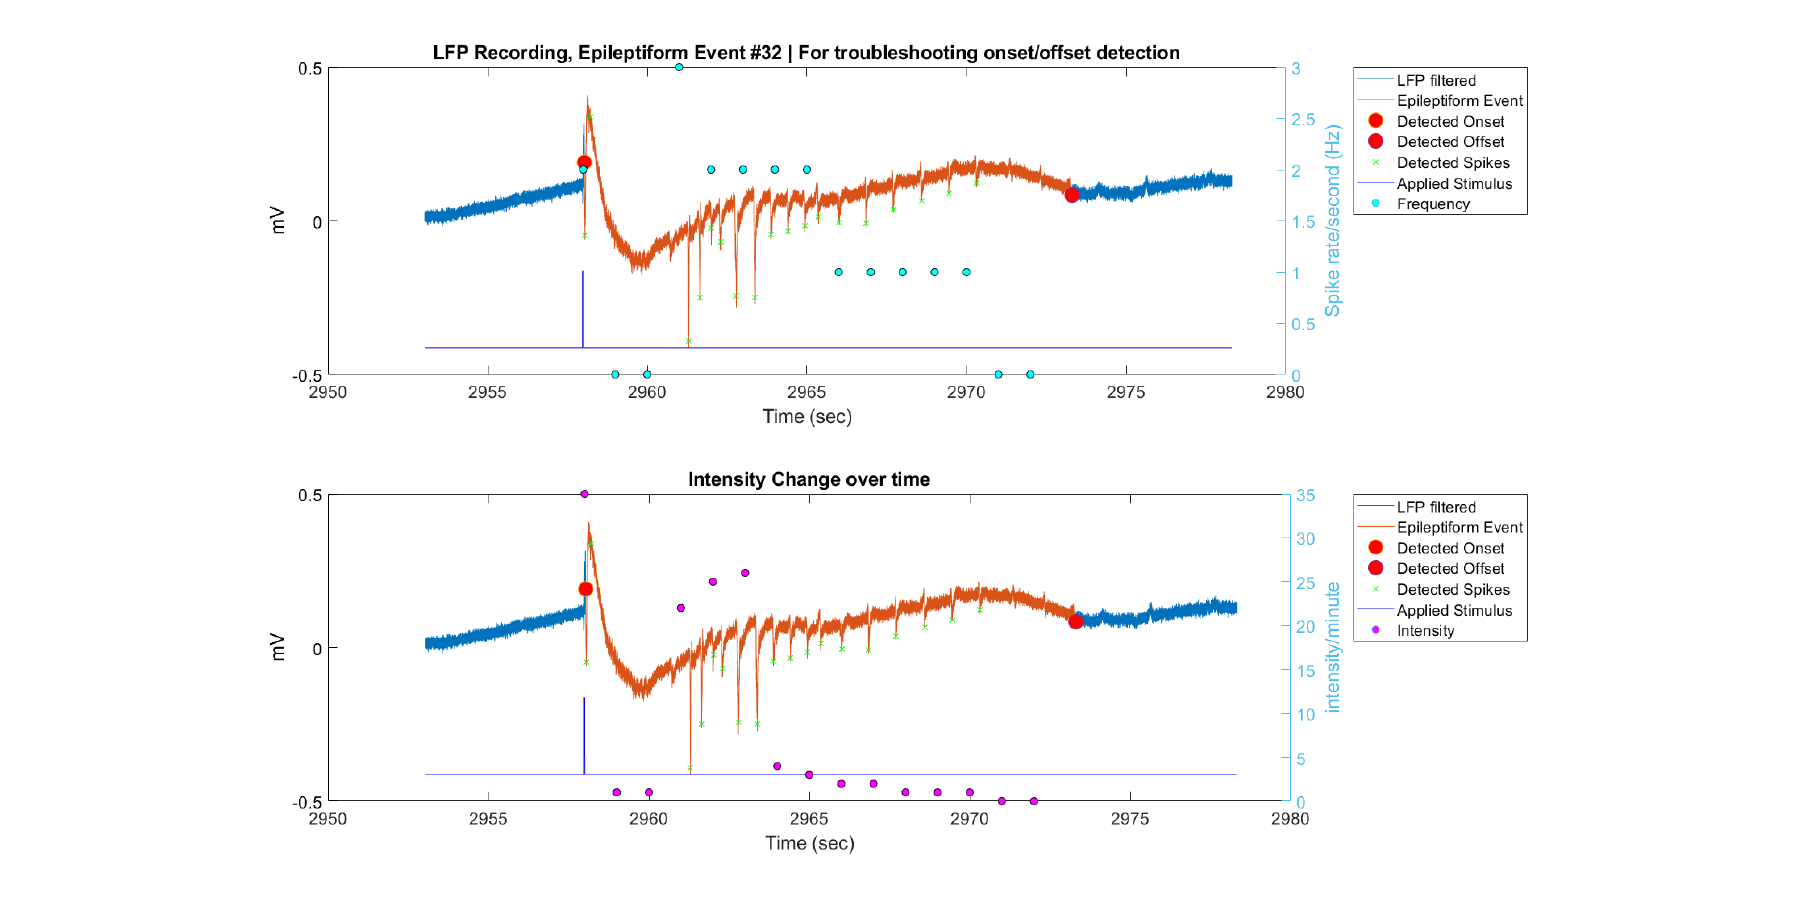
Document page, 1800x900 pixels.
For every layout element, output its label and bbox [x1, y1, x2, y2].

picture [126, 0, 1674, 900]
